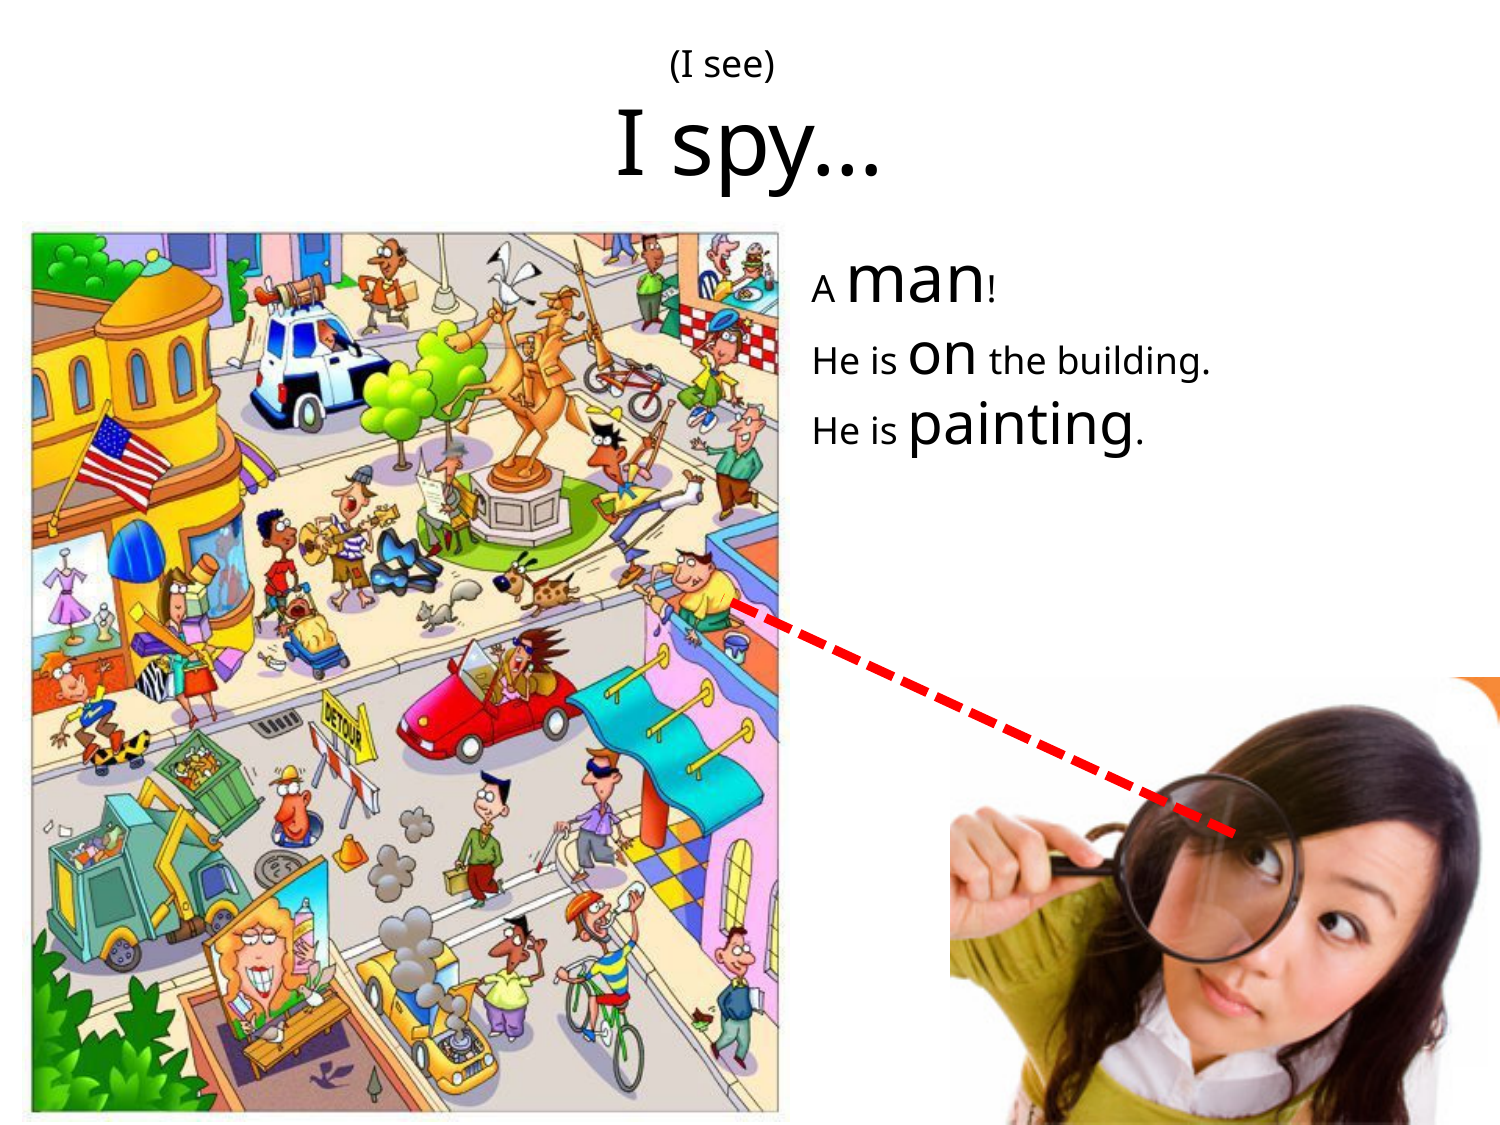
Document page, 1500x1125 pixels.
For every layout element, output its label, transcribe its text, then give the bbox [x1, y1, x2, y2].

title I spy… [75, 45, 1425, 233]
picture [950, 677, 1500, 1125]
picture [21, 221, 790, 1123]
text_box (I see) [654, 32, 790, 138]
text_box A man! He is on the building. He is painting. [796, 228, 1227, 464]
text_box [722, 597, 1235, 835]
